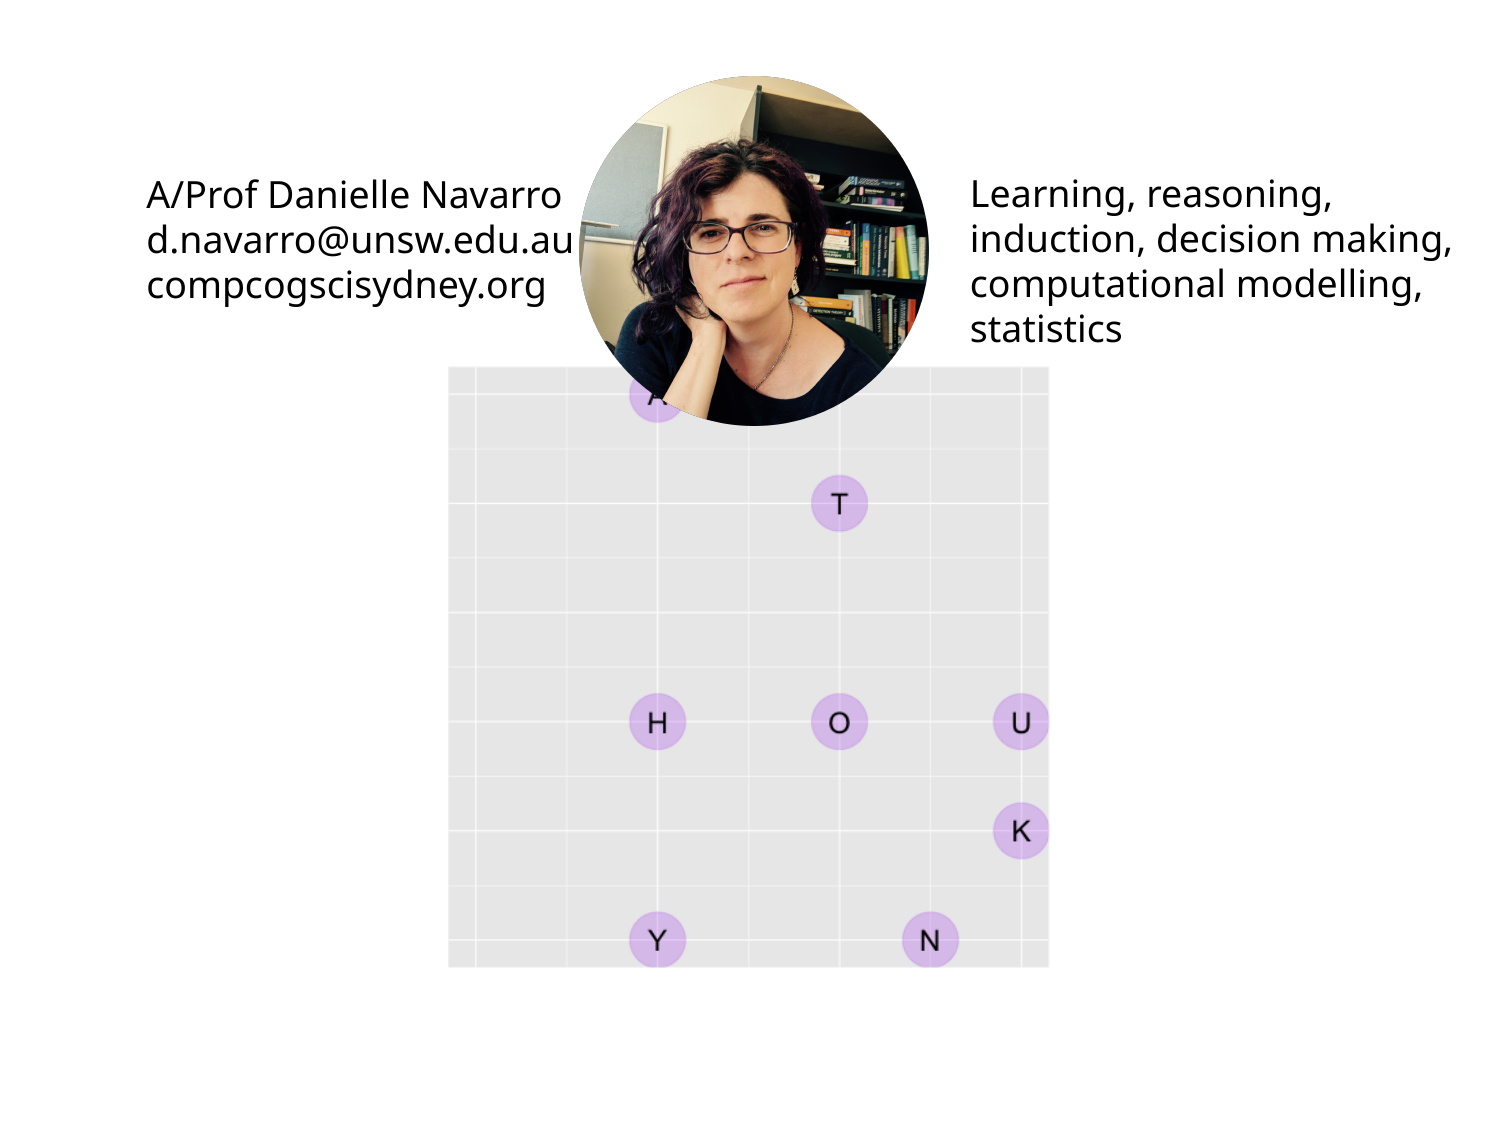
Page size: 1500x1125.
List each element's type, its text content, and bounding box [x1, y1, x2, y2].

text_box Learning, reasoning, induction, decision making, computational modelling, statistics [955, 162, 1479, 358]
text_box A/Prof Danielle Navarro d.navarro@unsw.edu.au compcogscisydney.org [131, 164, 579, 314]
picture [438, 76, 1056, 978]
